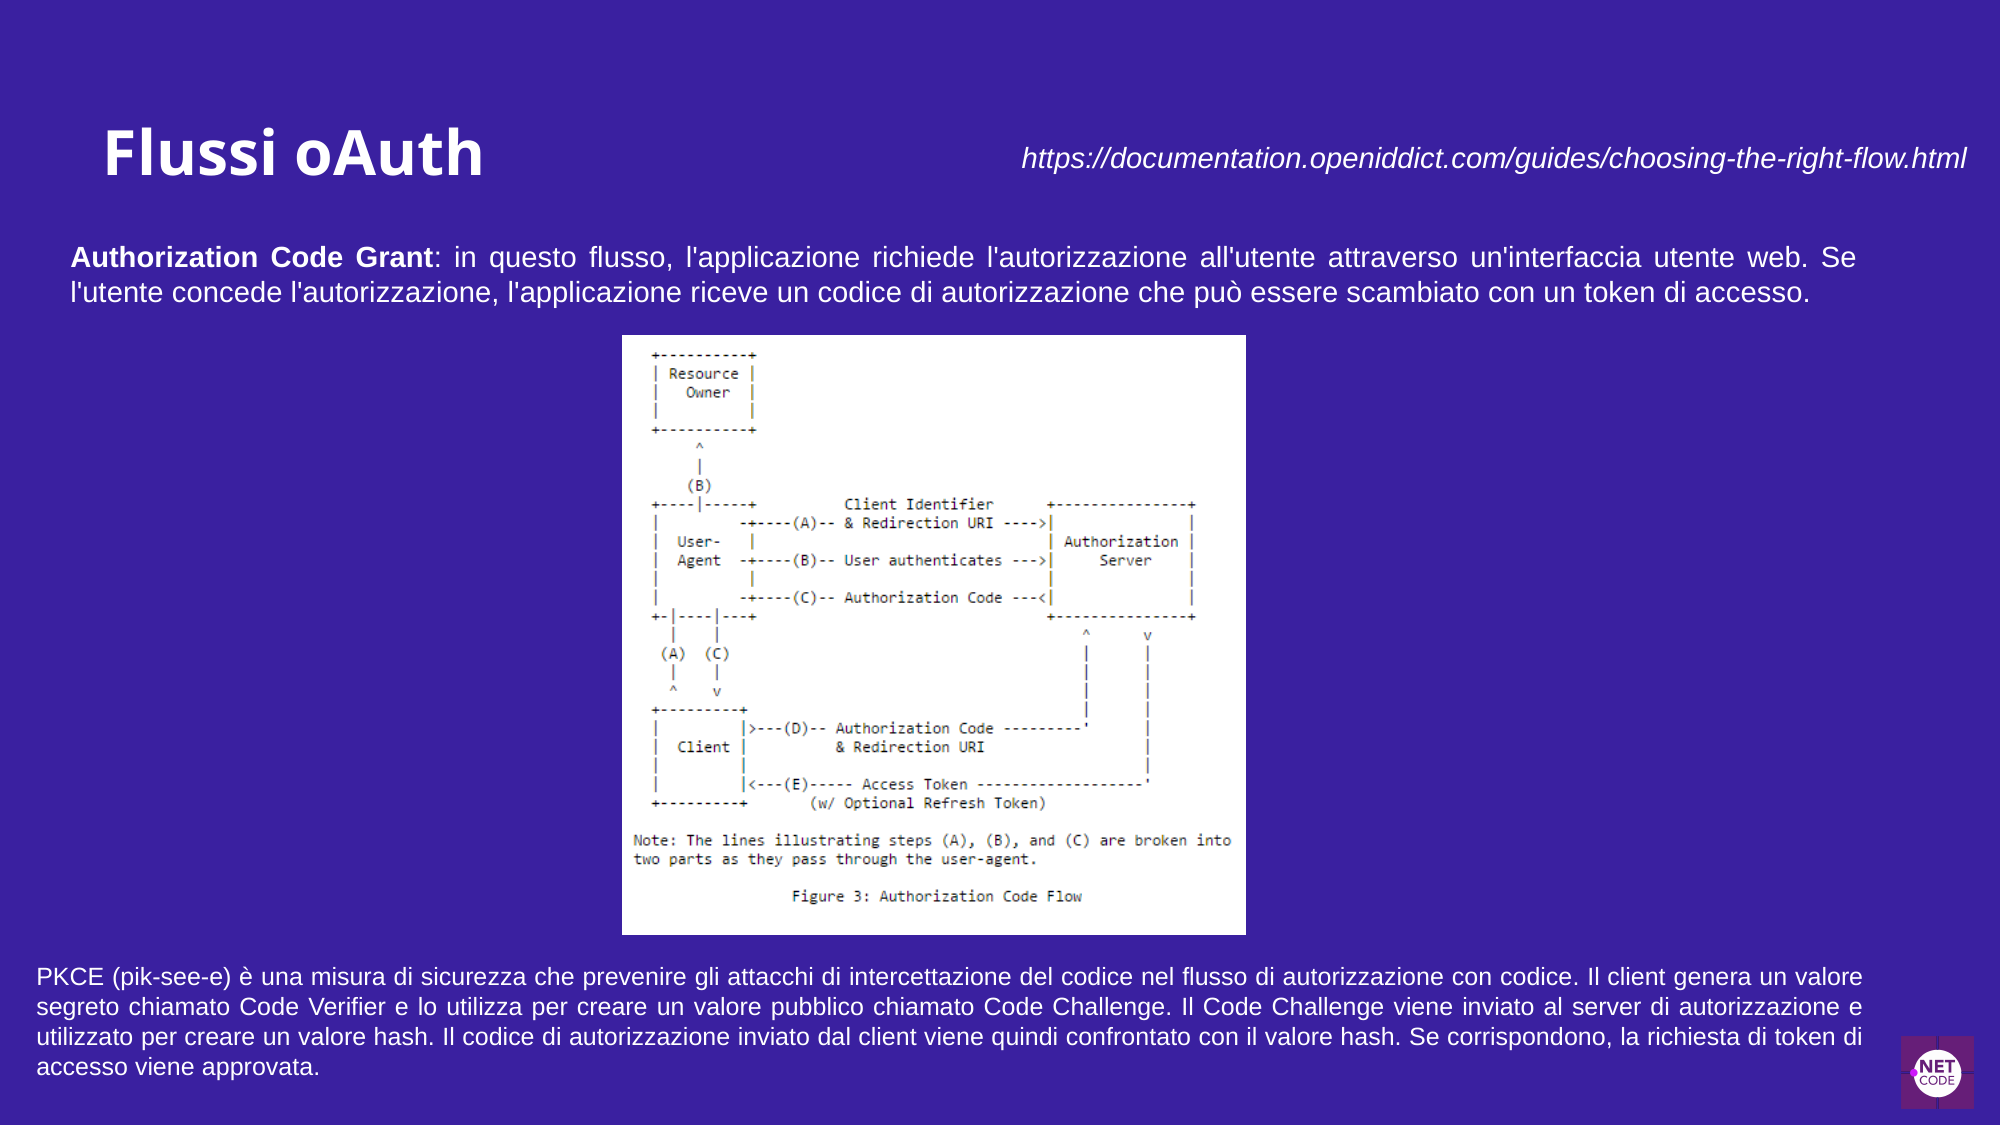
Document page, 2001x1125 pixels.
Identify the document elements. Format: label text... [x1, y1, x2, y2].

picture [1901, 1036, 1974, 1109]
text_box Authorization Code Grant: in questo flusso, l'applicazione richiede l'autorizzazione all'utente attraverso un'interfaccia utente web. Se l'utente concede l'autorizzazione, l'applicazione riceve un codice di autorizzazione che può essere scambiato con un token di accesso. [63, 231, 1867, 386]
picture [622, 334, 1246, 935]
text_box https://documentation.openiddict.com/guides/choosing-the-right-flow.html [1014, 131, 1976, 182]
title Flussi oAuth [94, 46, 527, 231]
text_box PKCE (pik-see-e) è una misura di sicurezza che prevenire gli attacchi di intercettazione del codice nel flusso di autorizzazione con codice. Il client genera un valore segreto chiamato Code Verifier e lo utilizza per creare un valore pubblico chiamato Code Challenge. Il Code Challenge viene inviato al server di autorizzazione e utilizzato per creare un valore hash. Il codice di autorizzazione inviato dal client viene quindi confrontato con il valore hash. Se corrispondono, la richiesta di token di accesso viene approvata. [28, 953, 1876, 1088]
